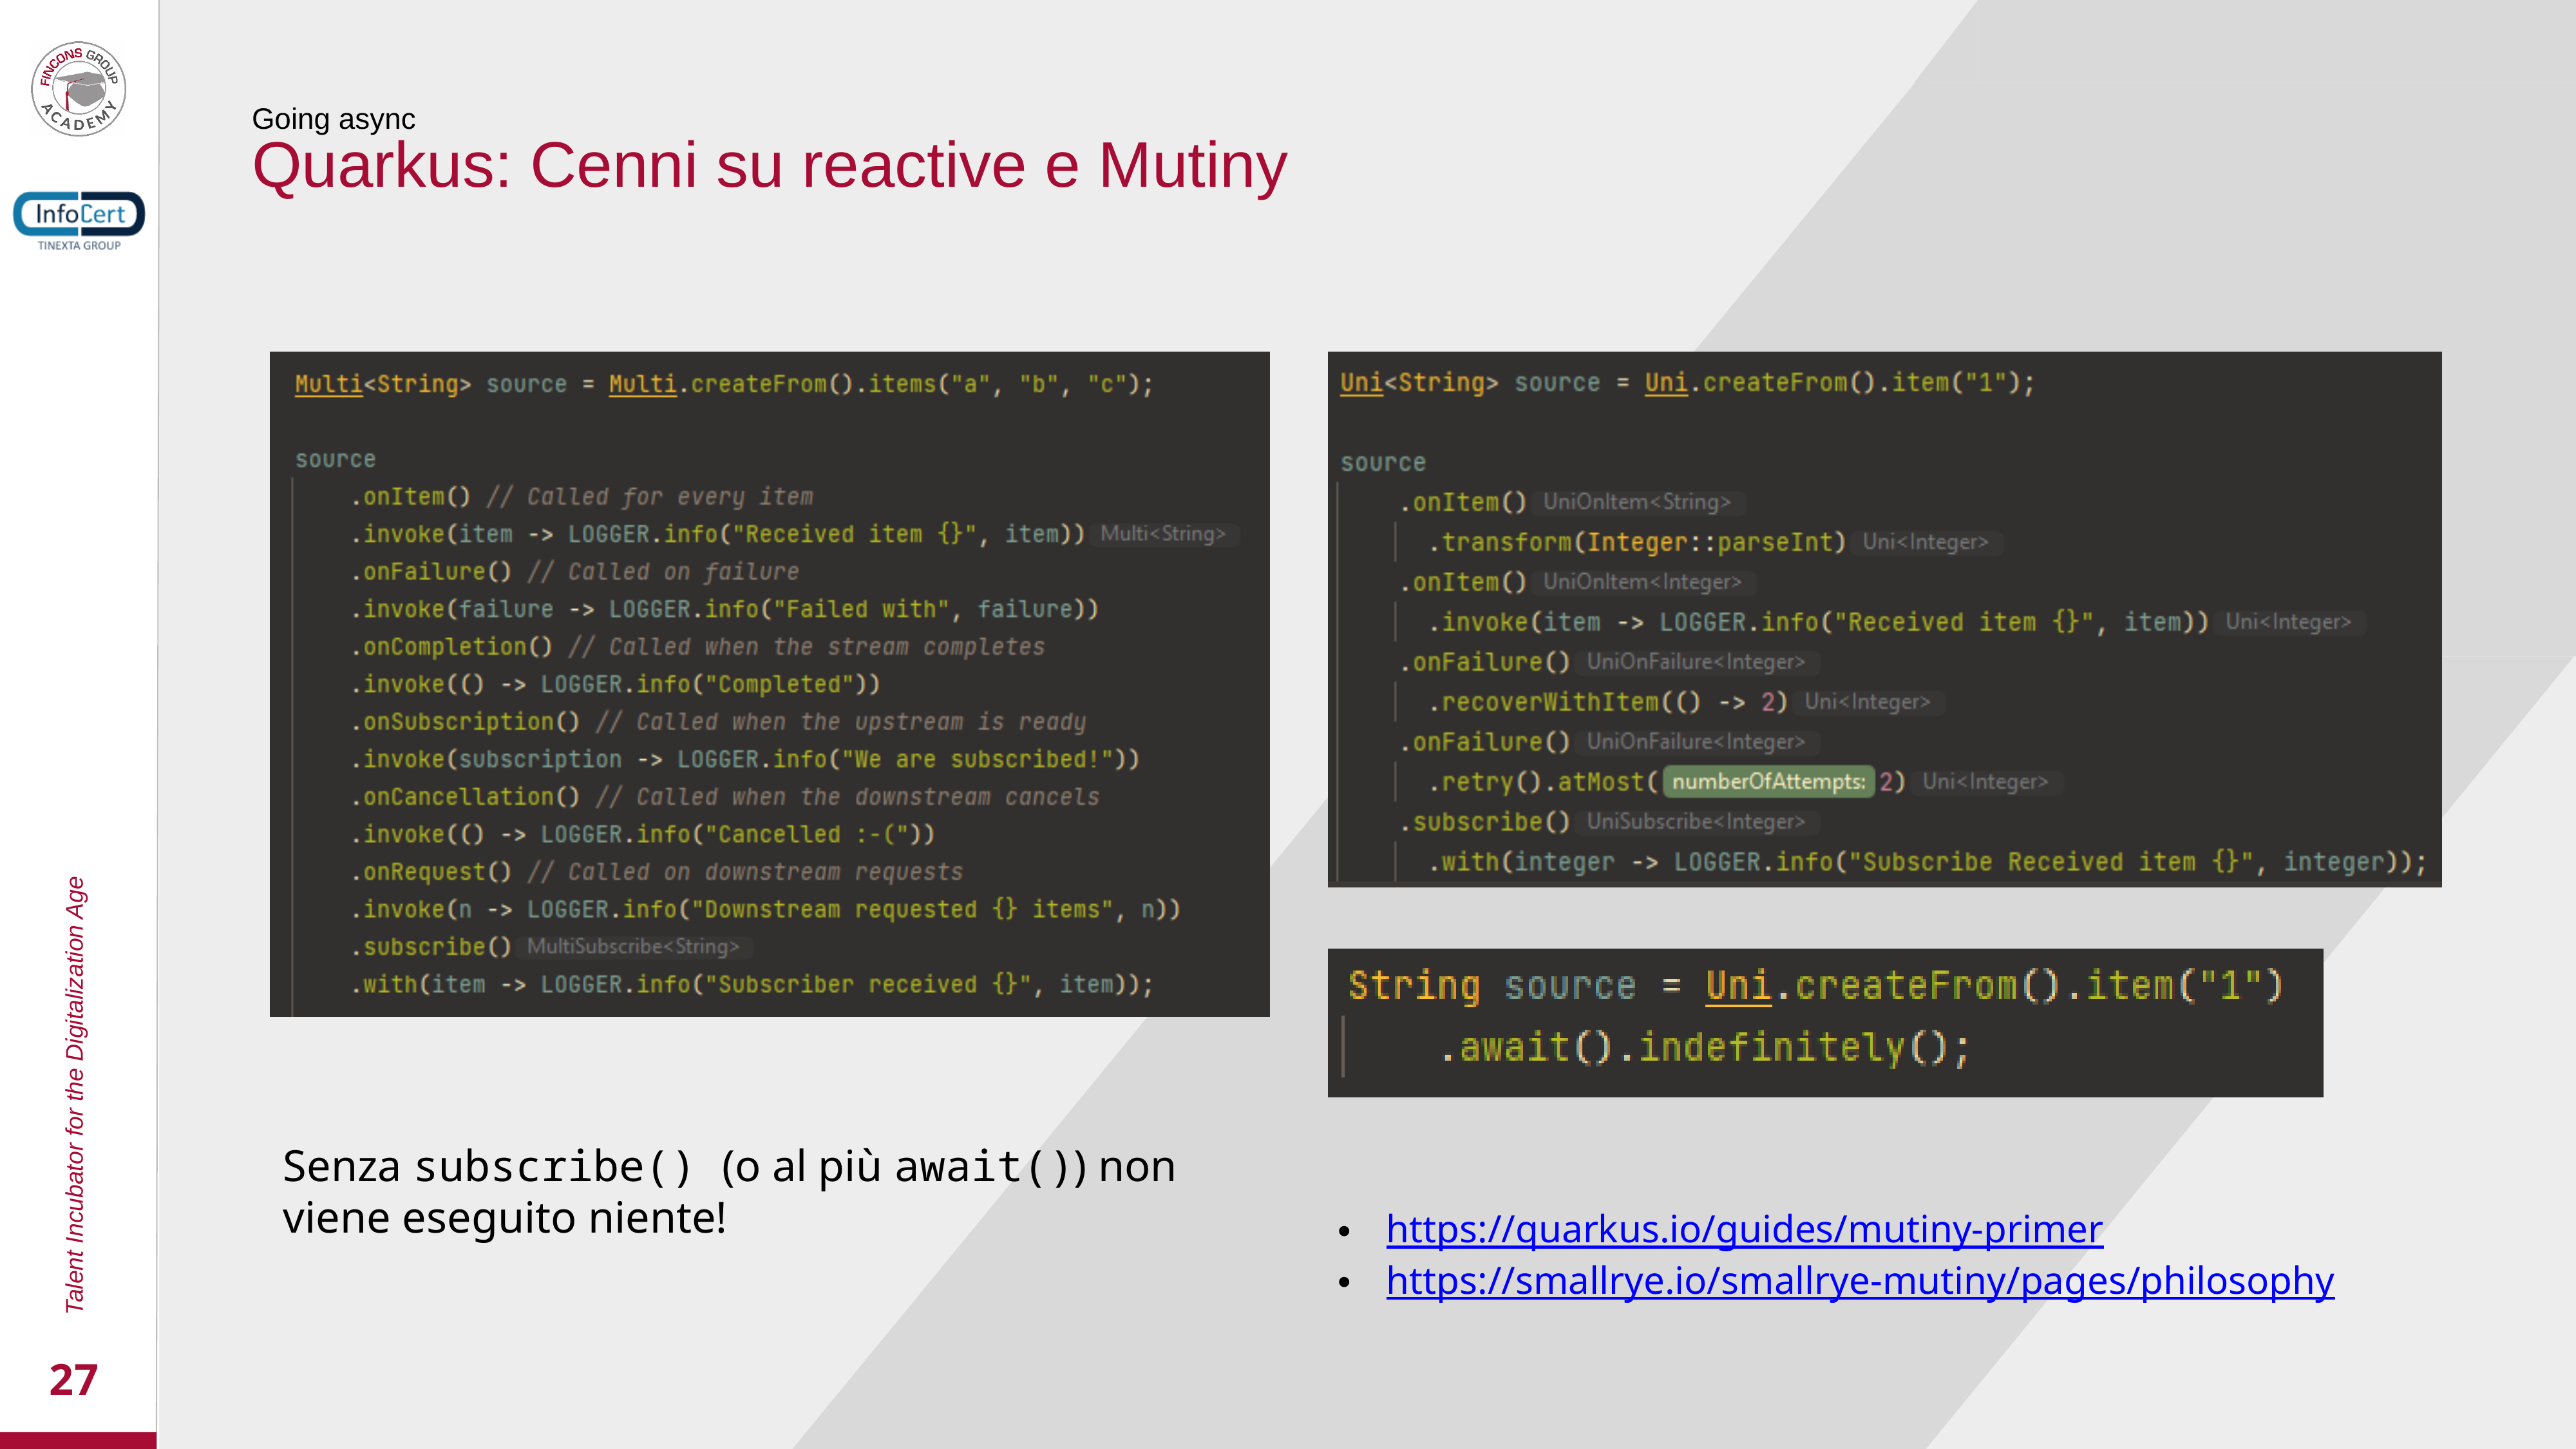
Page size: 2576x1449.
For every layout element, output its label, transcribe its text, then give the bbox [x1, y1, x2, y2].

text_box [238, 263, 2502, 1402]
picture [1328, 949, 2324, 1097]
text_box Senza subscribe() (o al più await()) non viene eseguito niente! [270, 1125, 1228, 1255]
list Going async [238, 94, 2499, 117]
list Quarkus: Cenni su reactive e Mutiny [238, 117, 2502, 213]
picture [31, 41, 126, 137]
picture [1328, 352, 2443, 887]
text_box [270, 833, 2534, 1240]
text_box https://quarkus.io/guides/mutiny-primer https://smallrye.io/smallrye-mutiny/pages/philosophy [1328, 1200, 2576, 1312]
picture [270, 352, 1270, 1018]
picture [12, 184, 150, 254]
